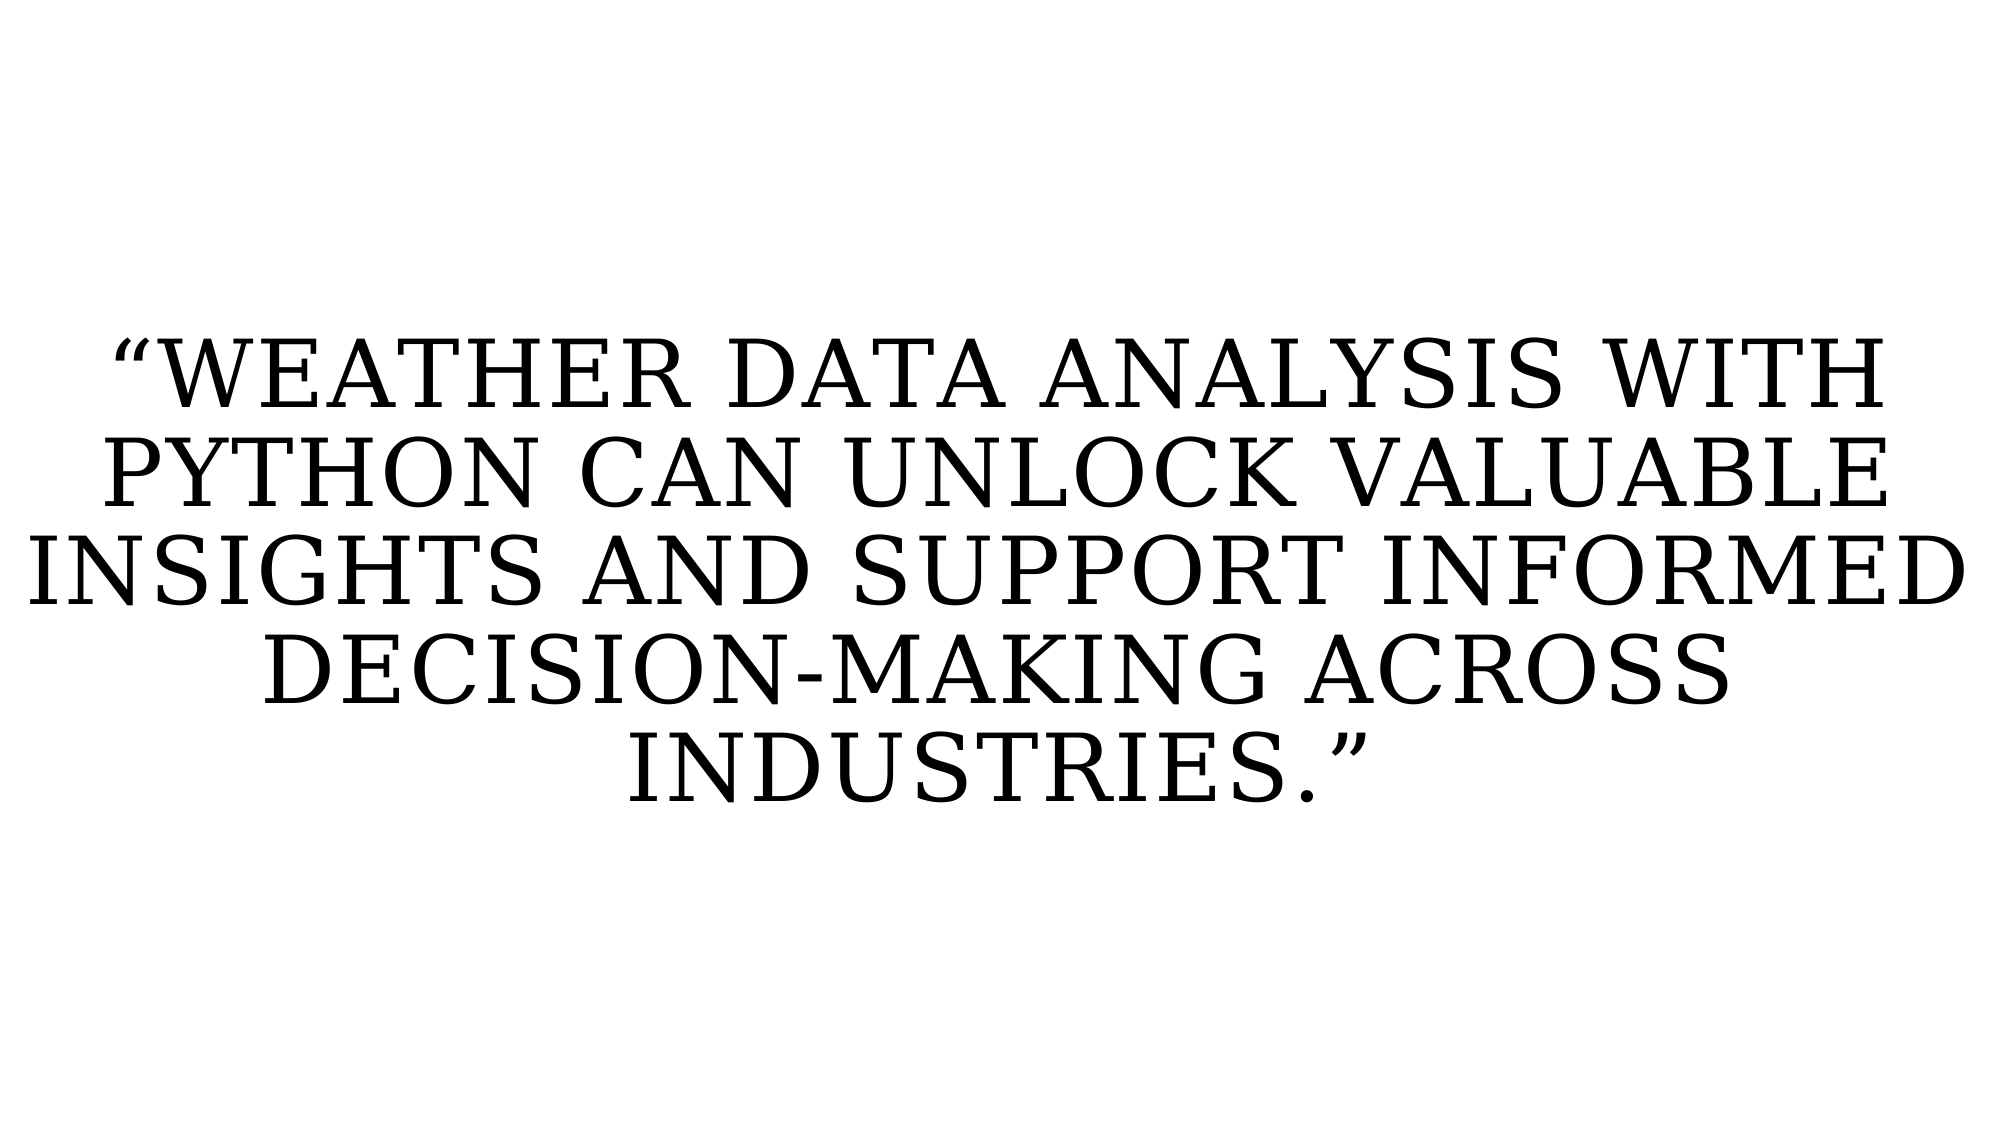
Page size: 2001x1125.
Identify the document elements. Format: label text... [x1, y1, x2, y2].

text_box “WEATHER DATA ANALYSIS WITH PYTHON CAN UNLOCK VALUABLE INSIGHTS AND SUPPORT INFORMED DECISION-MAKING ACROSS INDUSTRIES.” [12, 328, 1987, 722]
